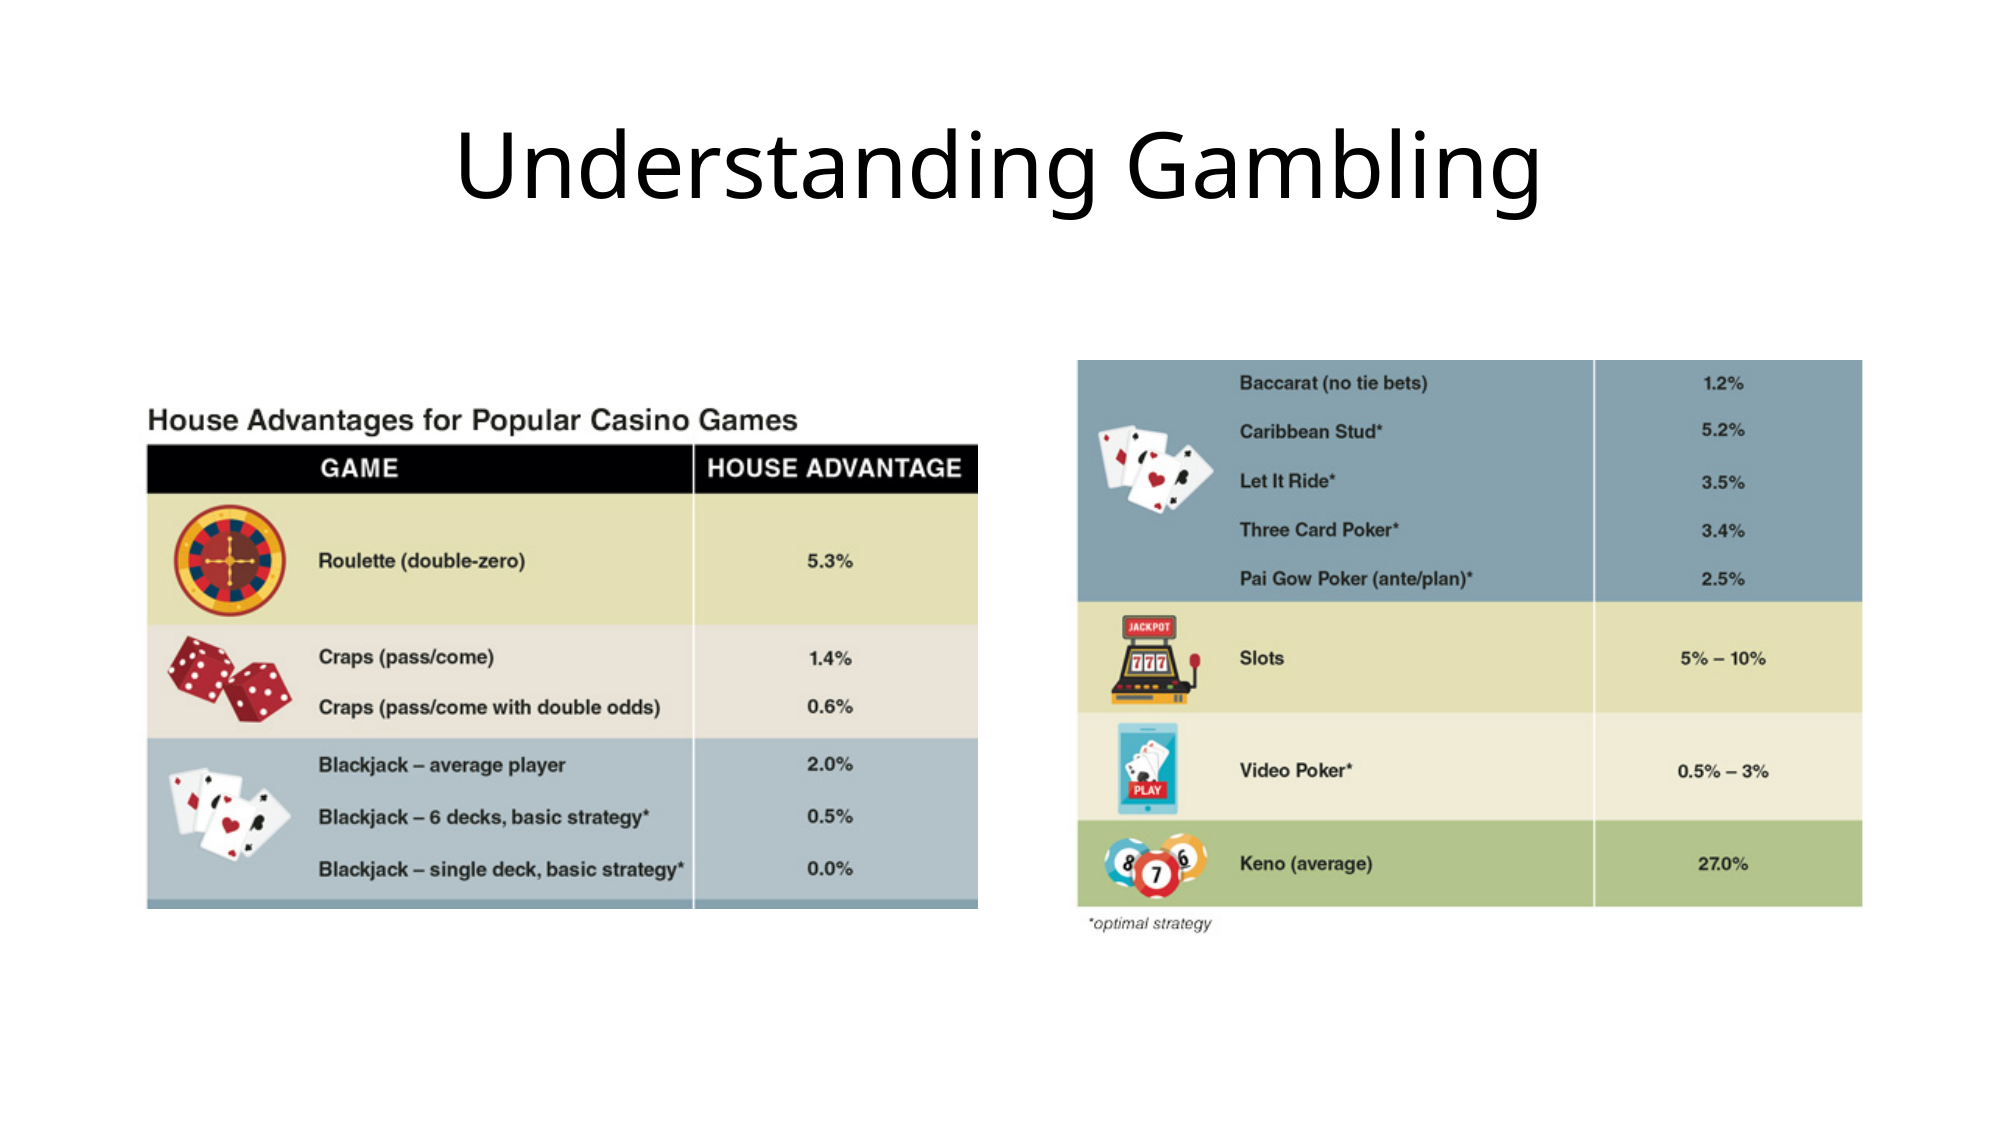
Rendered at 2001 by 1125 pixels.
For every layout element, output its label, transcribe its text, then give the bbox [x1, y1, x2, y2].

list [137, 396, 978, 909]
title Understanding Gambling [137, 59, 1863, 278]
picture [1068, 360, 1863, 945]
